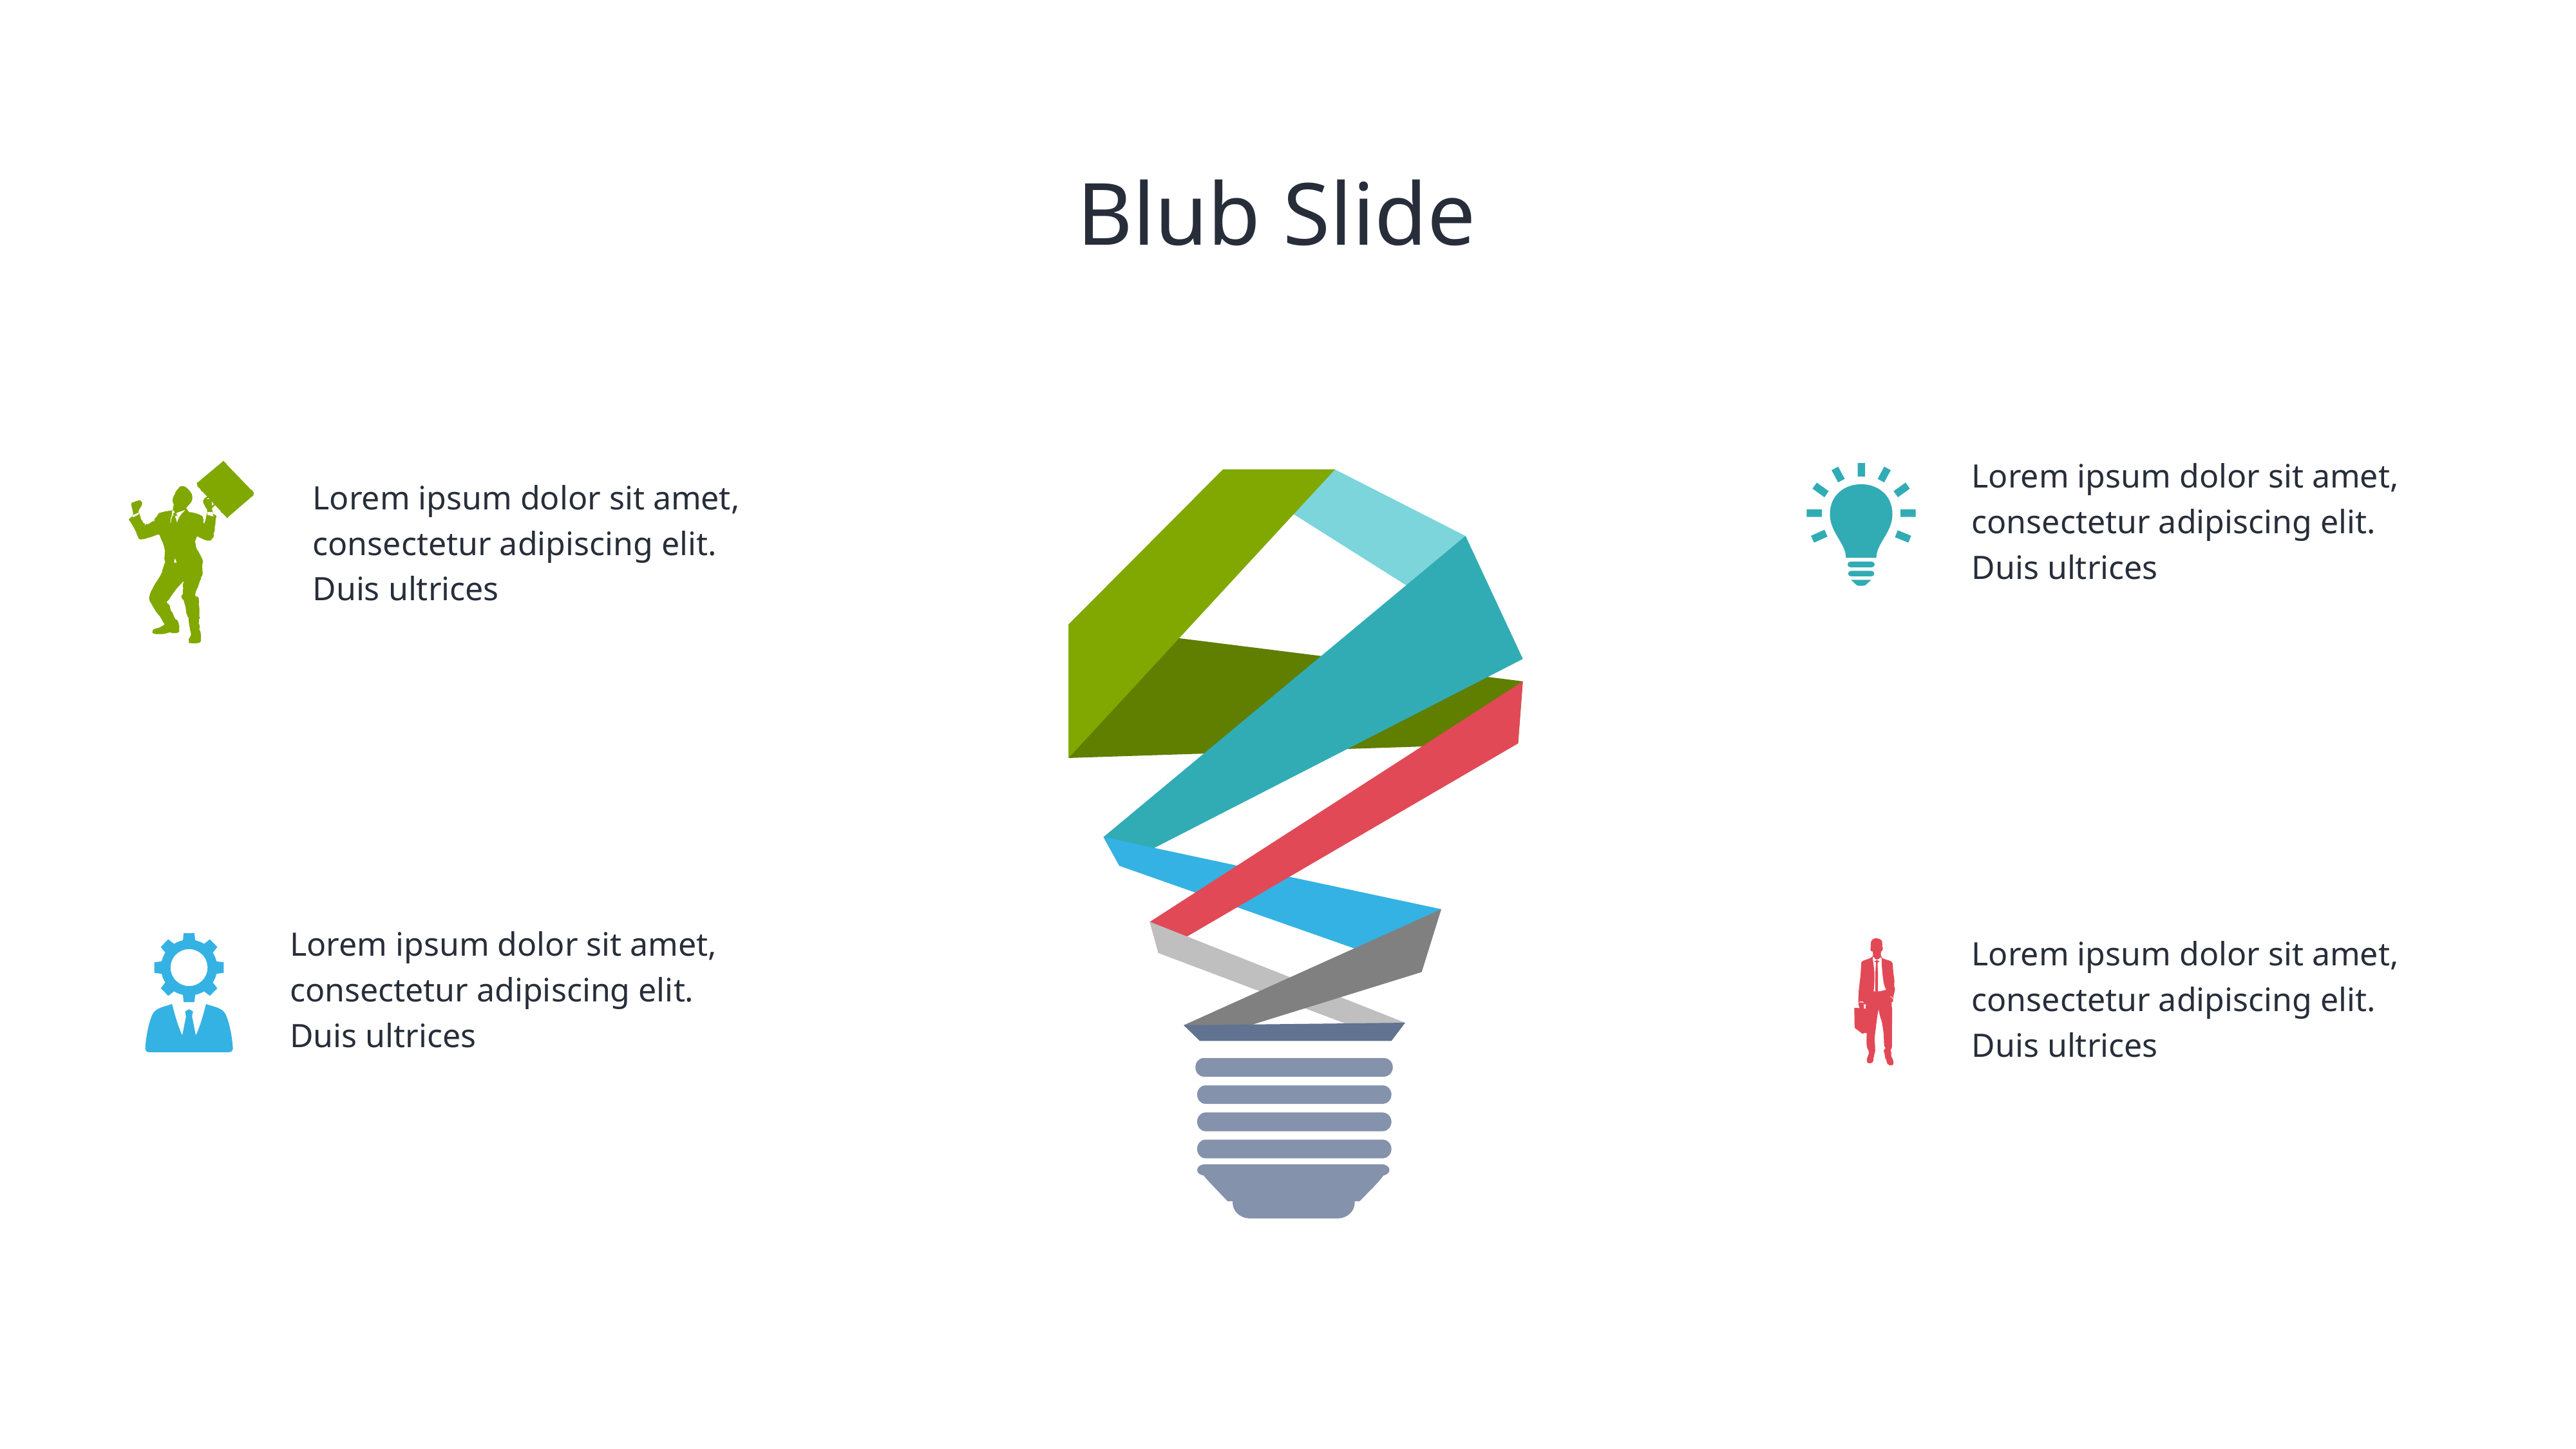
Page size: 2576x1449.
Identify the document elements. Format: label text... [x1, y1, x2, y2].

text_box [1851, 580, 1871, 586]
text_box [1068, 469, 1523, 1218]
text_box [1811, 529, 1828, 543]
text_box [1854, 938, 1895, 1066]
text_box [1830, 484, 1893, 558]
text_box Lorem ipsum dolor sit amet, consectetur adipiscing elit. Duis ultrices [1962, 444, 2452, 591]
text_box [1812, 482, 1829, 498]
text_box Lorem ipsum dolor sit amet, consectetur adipiscing elit. Duis ultrices [280, 912, 771, 1059]
text_box [1832, 466, 1845, 483]
text_box [1877, 466, 1891, 483]
text_box [1847, 562, 1875, 567]
text_box [1900, 509, 1916, 517]
text_box [1848, 571, 1875, 576]
text_box [1857, 462, 1866, 477]
text_box Lorem ipsum dolor sit amet, consectetur adipiscing elit. Duis ultrices [1962, 922, 2452, 1068]
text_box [128, 462, 254, 644]
text_box [154, 933, 224, 1003]
text_box [1806, 509, 1822, 517]
text_box Lorem ipsum dolor sit amet, consectetur adipiscing elit. Duis ultrices [303, 466, 793, 612]
text_box [1895, 530, 1911, 543]
text_box [145, 1003, 233, 1052]
title Blub Slide [177, 77, 2399, 357]
text_box [1893, 482, 1910, 498]
